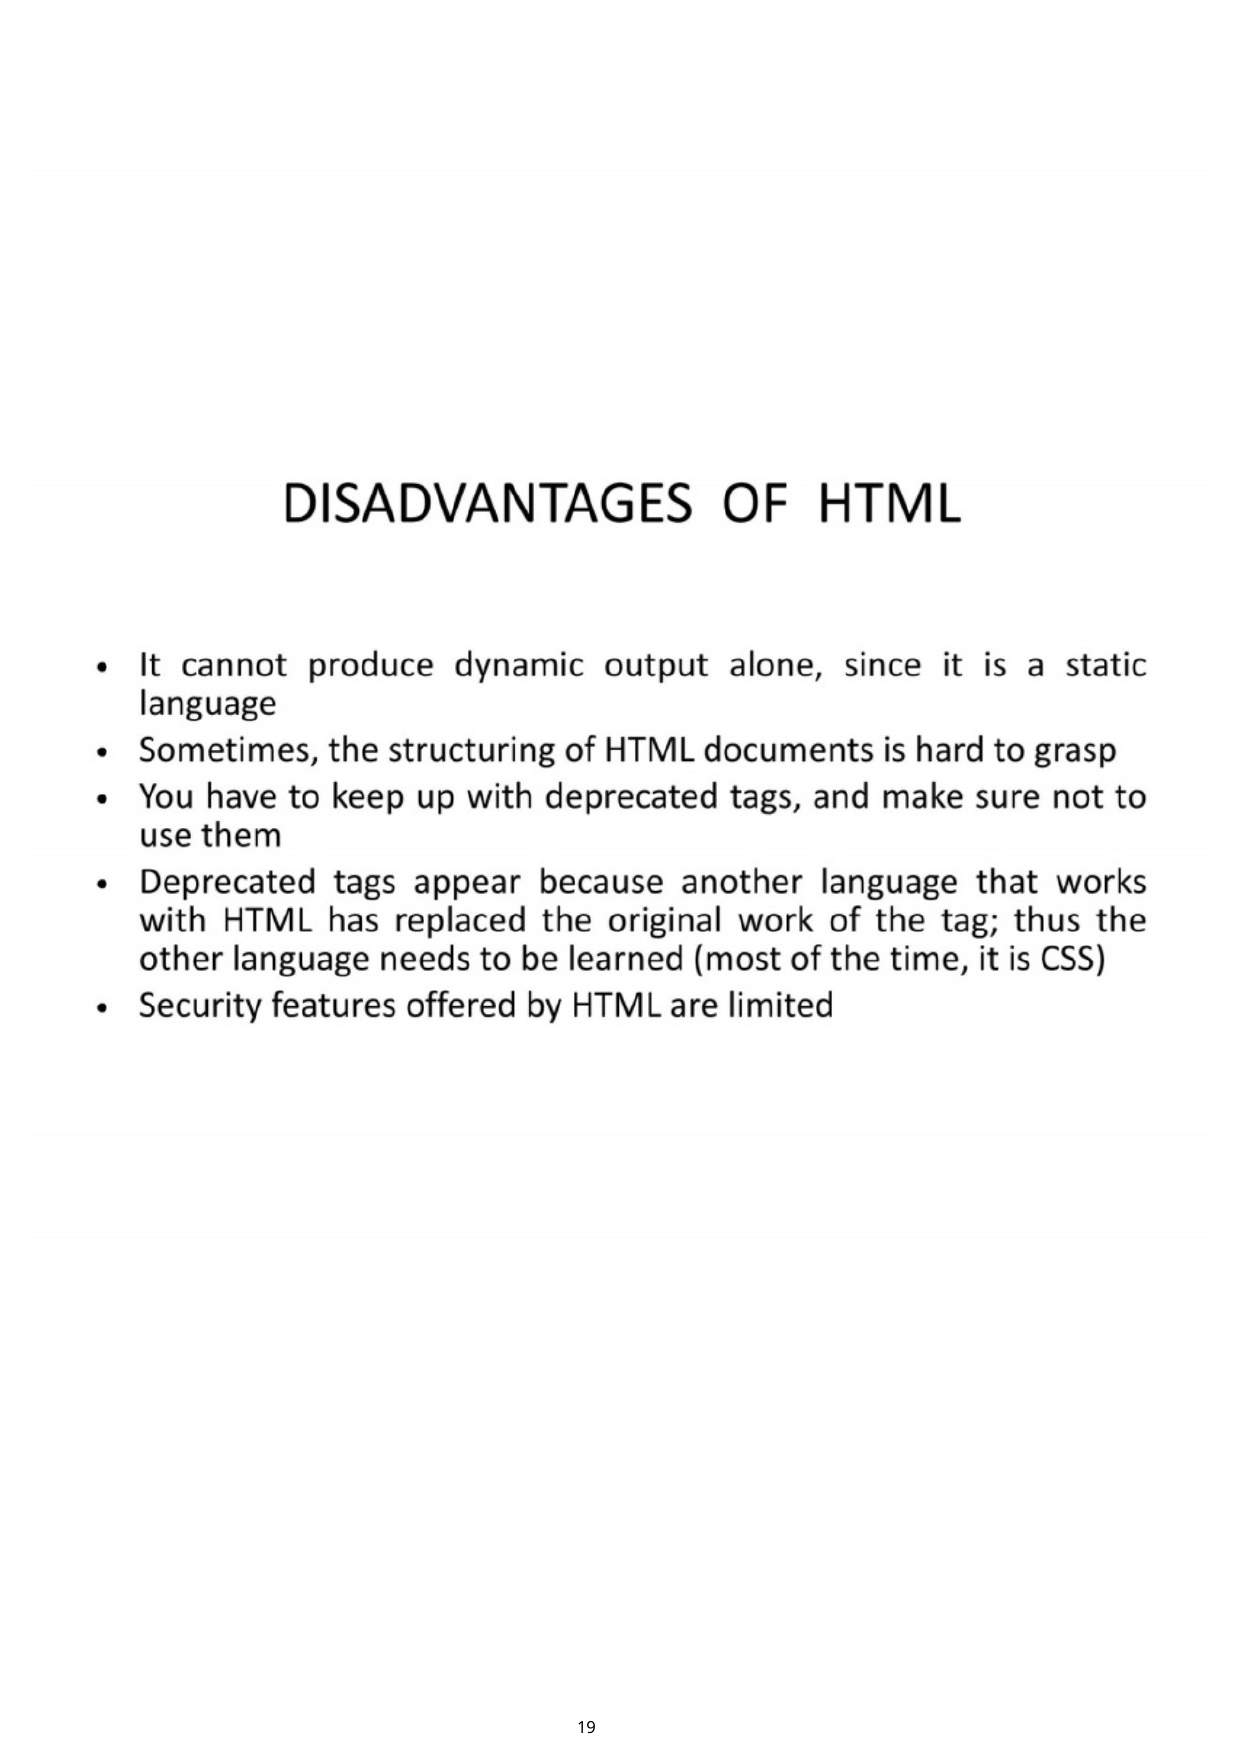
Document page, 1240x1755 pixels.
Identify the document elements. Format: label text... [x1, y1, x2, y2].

slide_number 19 [570, 1718, 605, 1755]
picture [30, 44, 1210, 1711]
